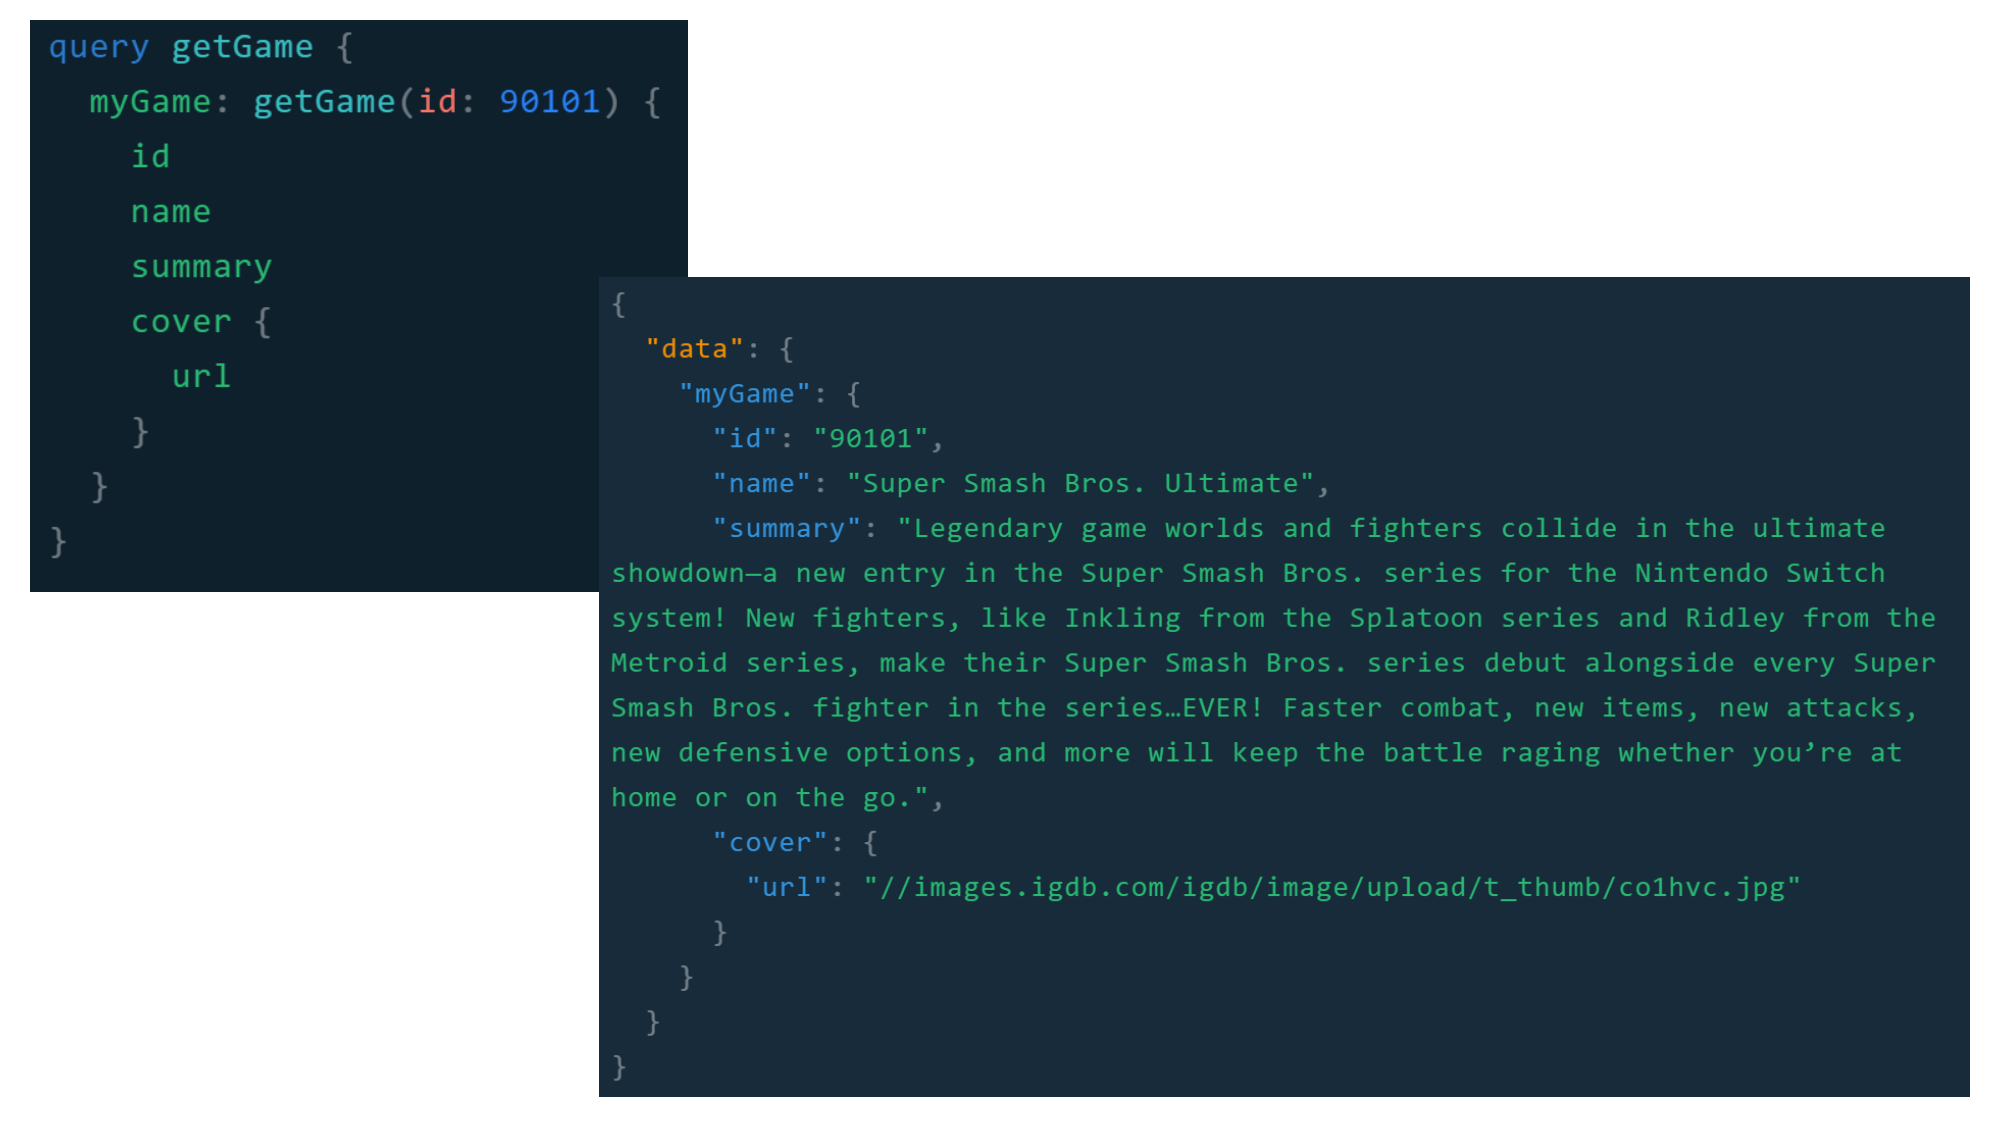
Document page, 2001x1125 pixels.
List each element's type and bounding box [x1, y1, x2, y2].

list [29, 20, 688, 592]
picture [599, 277, 1970, 1097]
